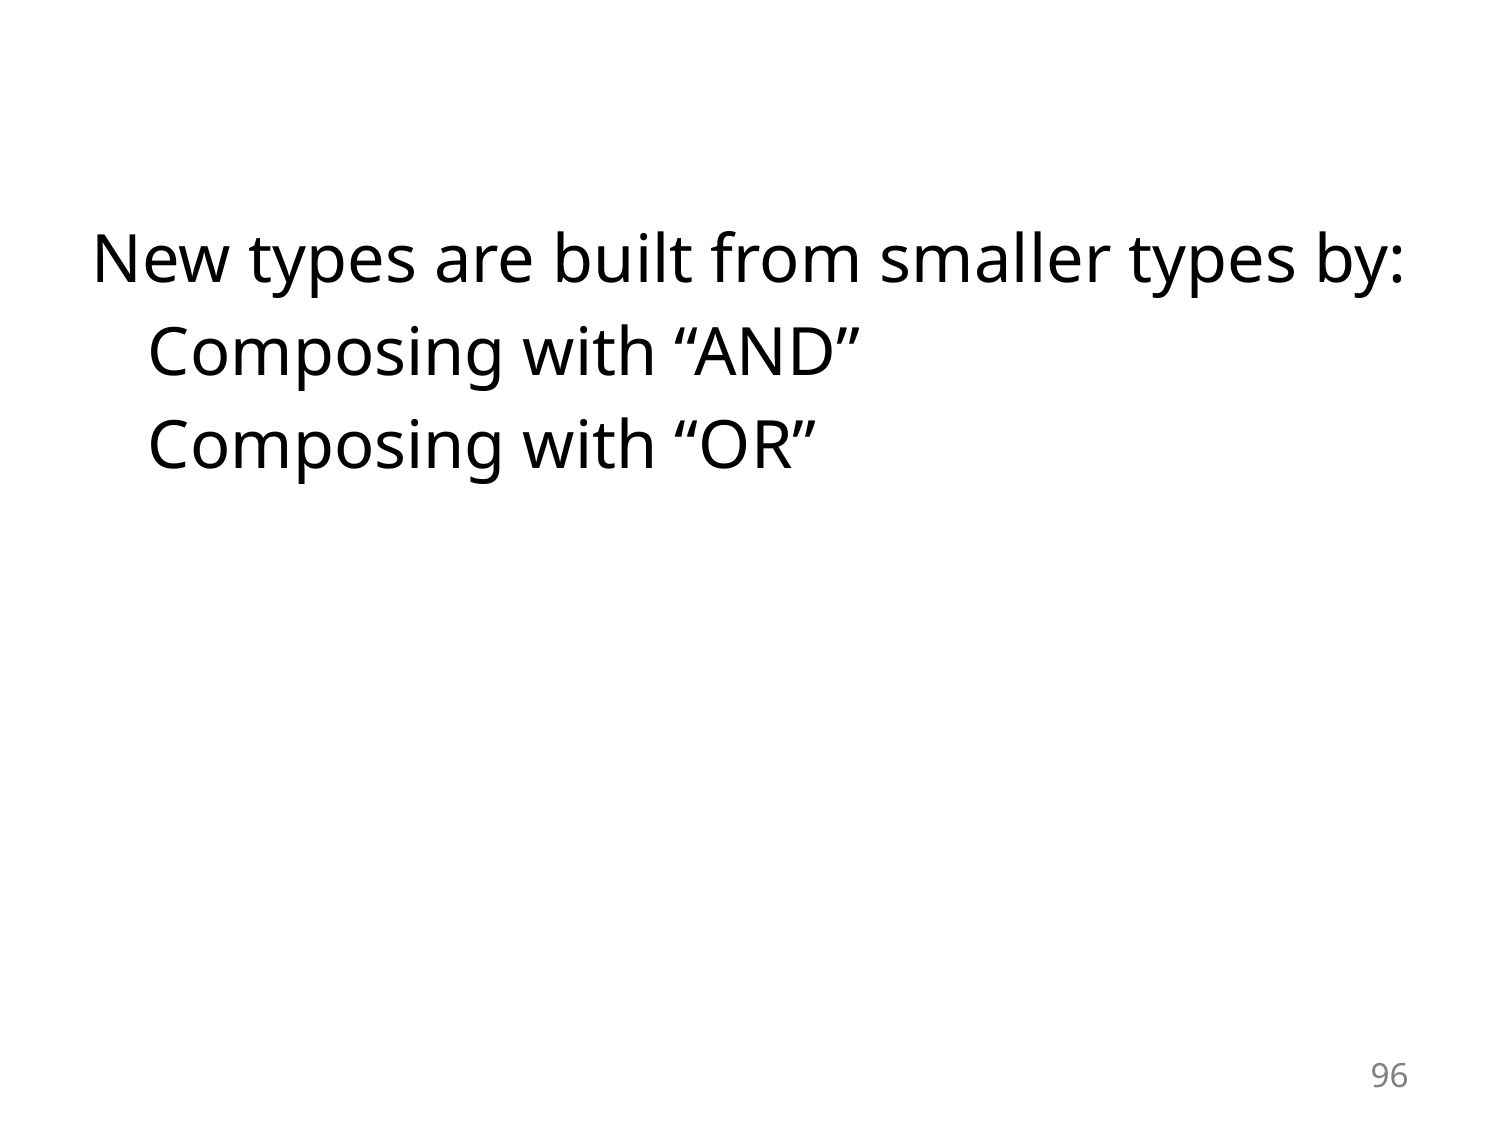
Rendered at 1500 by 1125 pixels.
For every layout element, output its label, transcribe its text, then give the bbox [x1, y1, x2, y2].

text_box New types are built from smaller types by: Composing with “AND” Composing with “OR” [76, 207, 1447, 610]
